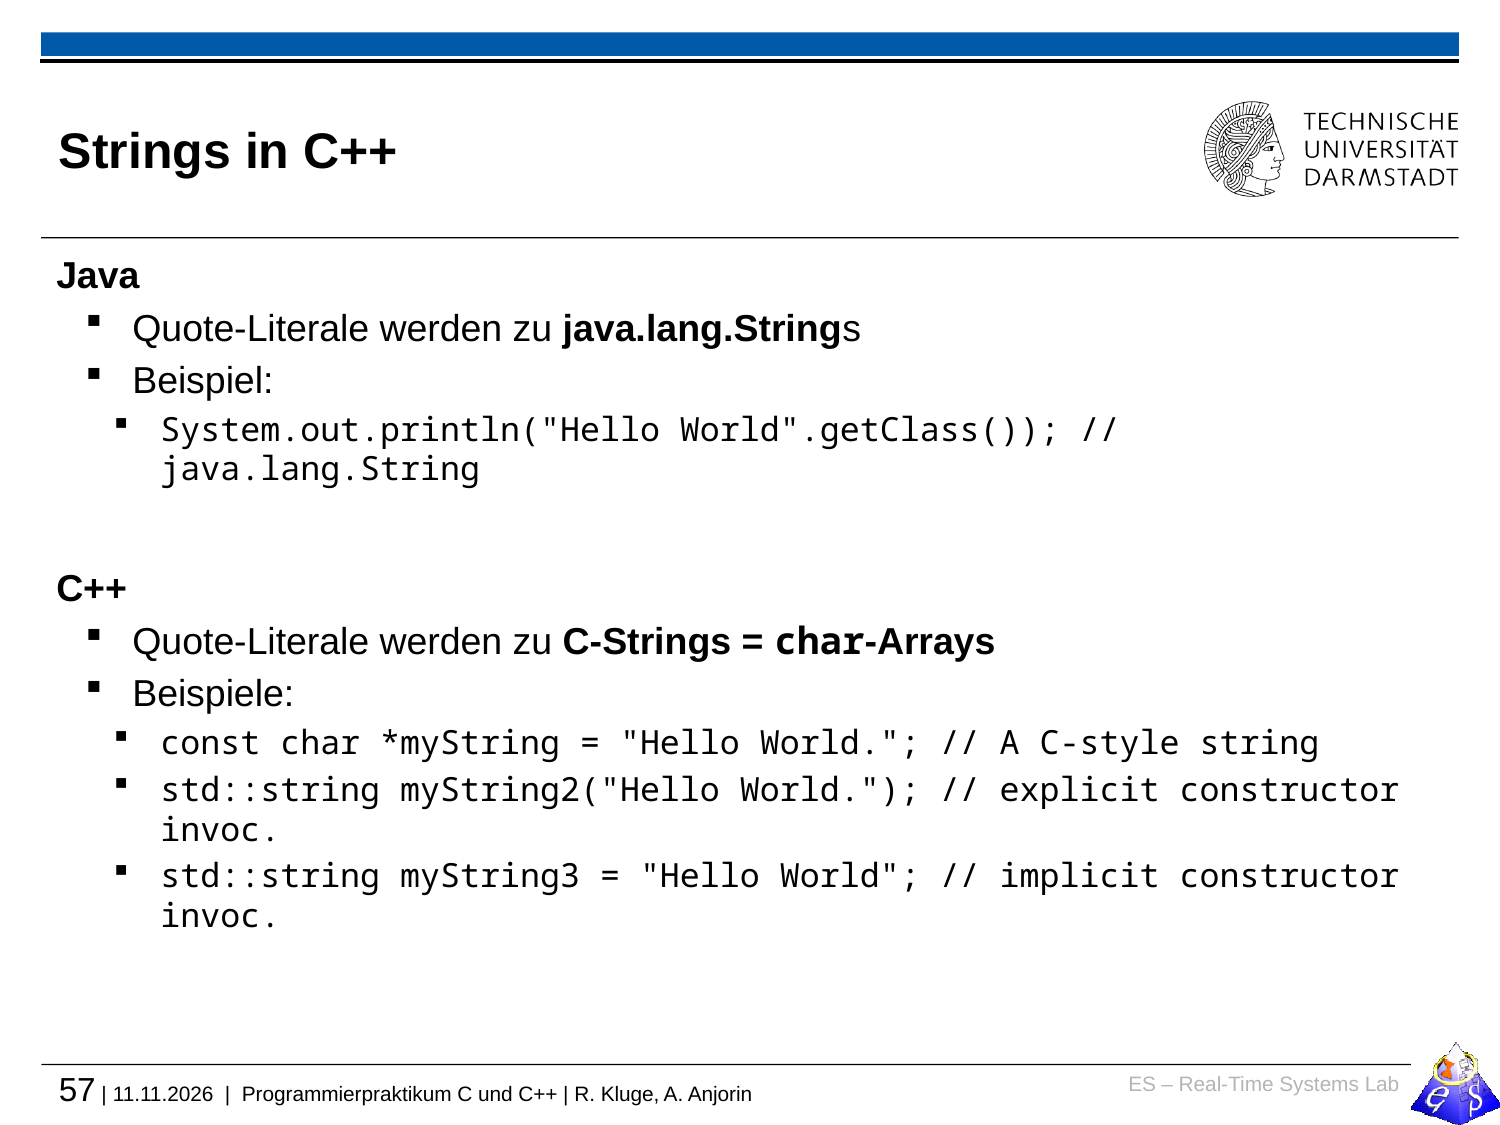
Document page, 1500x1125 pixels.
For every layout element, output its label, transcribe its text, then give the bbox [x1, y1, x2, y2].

picture [1411, 1041, 1500, 1125]
list Java Quote-Literale werden zu java.lang.Strings Beispiel: System.out.println("Hello World".getClass()); // java.lang.String C++ Quote-Literale werden zu C-Strings = char-Arrays Beispiele: const char *myString = "Hello World."; // A C-style string std::string myString2("Hello World."); // explicit constructor invoc. std::string myString3 = "Hello World"; // implicit constructor invoc. [41, 243, 1459, 1059]
title Strings in C++ [58, 80, 1187, 218]
picture [1187, 84, 1483, 214]
